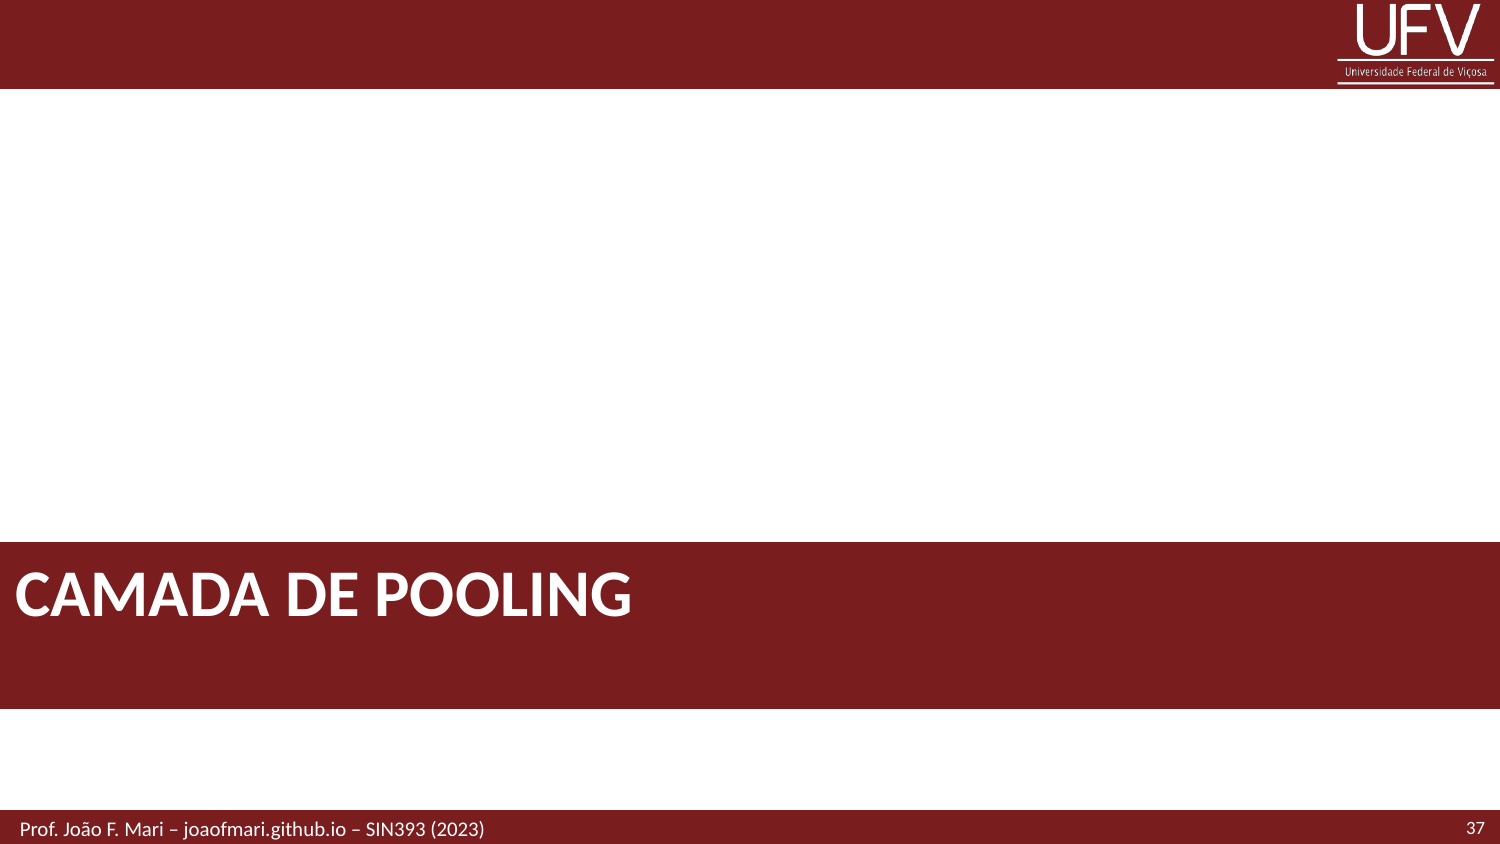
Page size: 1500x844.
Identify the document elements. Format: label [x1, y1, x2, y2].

footer [0, 812, 1034, 844]
slide_number [1328, 811, 1500, 844]
title [0, 542, 1500, 710]
picture [1330, 0, 1500, 92]
